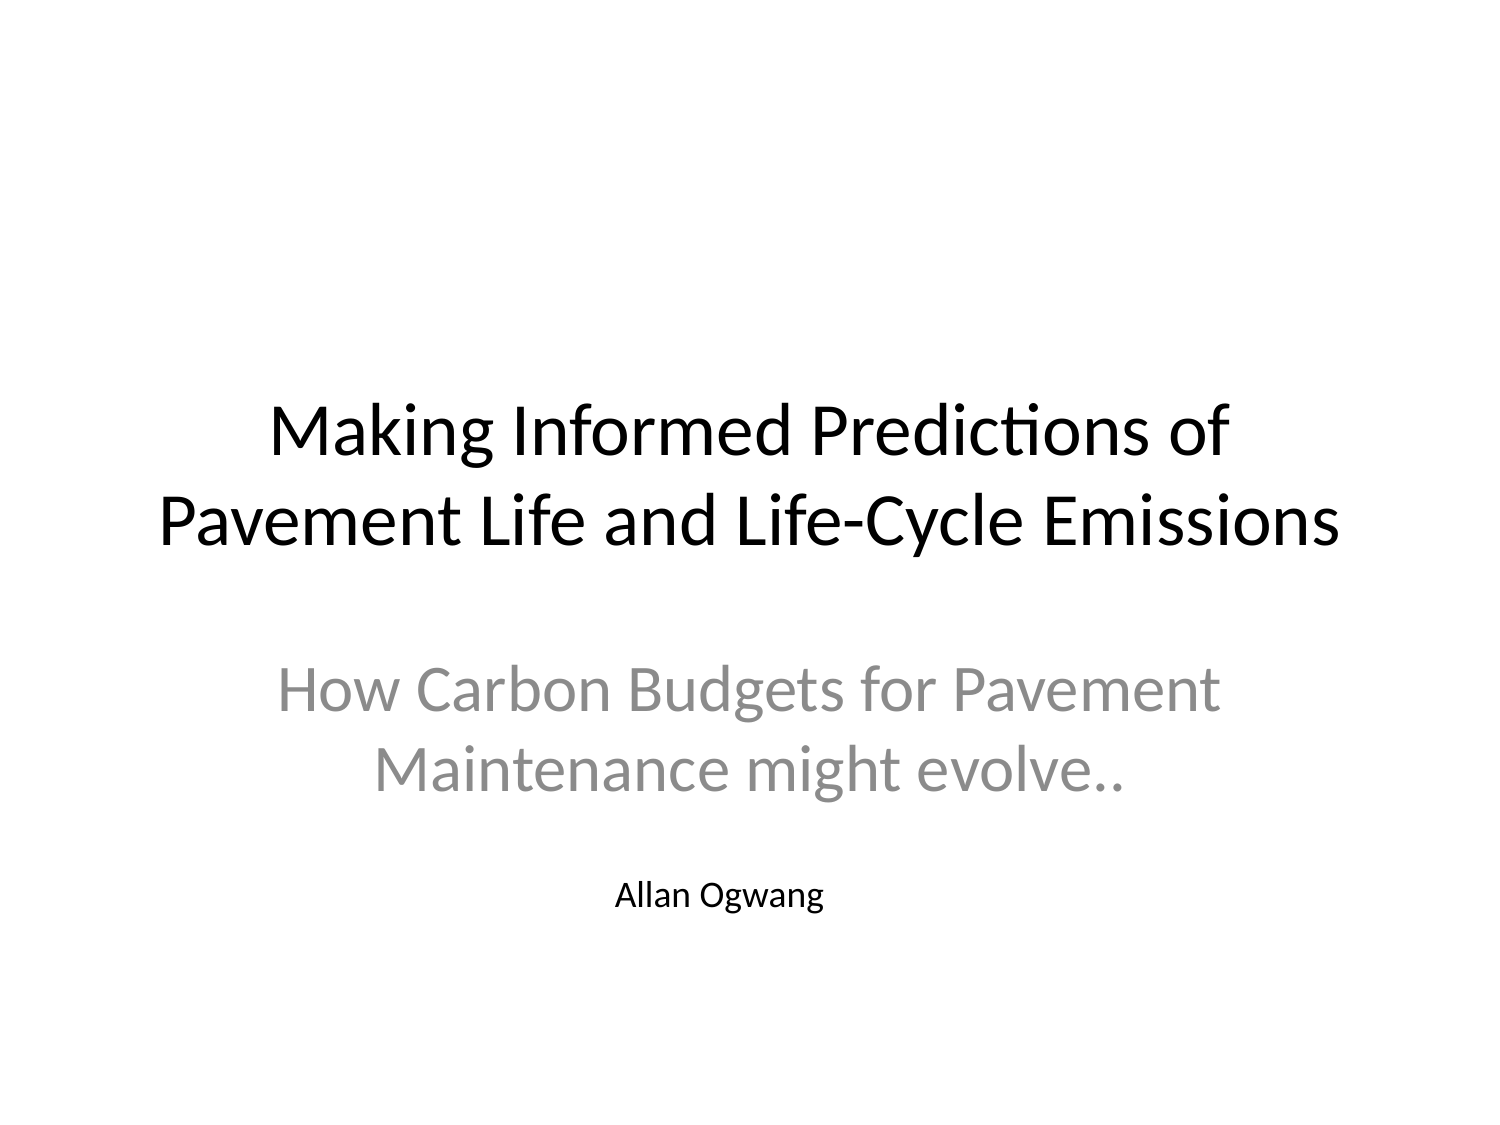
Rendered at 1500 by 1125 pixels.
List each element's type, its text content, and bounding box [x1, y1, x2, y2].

title Making Informed Predictions of Pavement Life and Life-Cycle Emissions [112, 349, 1388, 591]
subtitle How Carbon Budgets for Pavement Maintenance might evolve.. [225, 637, 1275, 925]
text_box Allan Ogwang [600, 862, 1100, 923]
